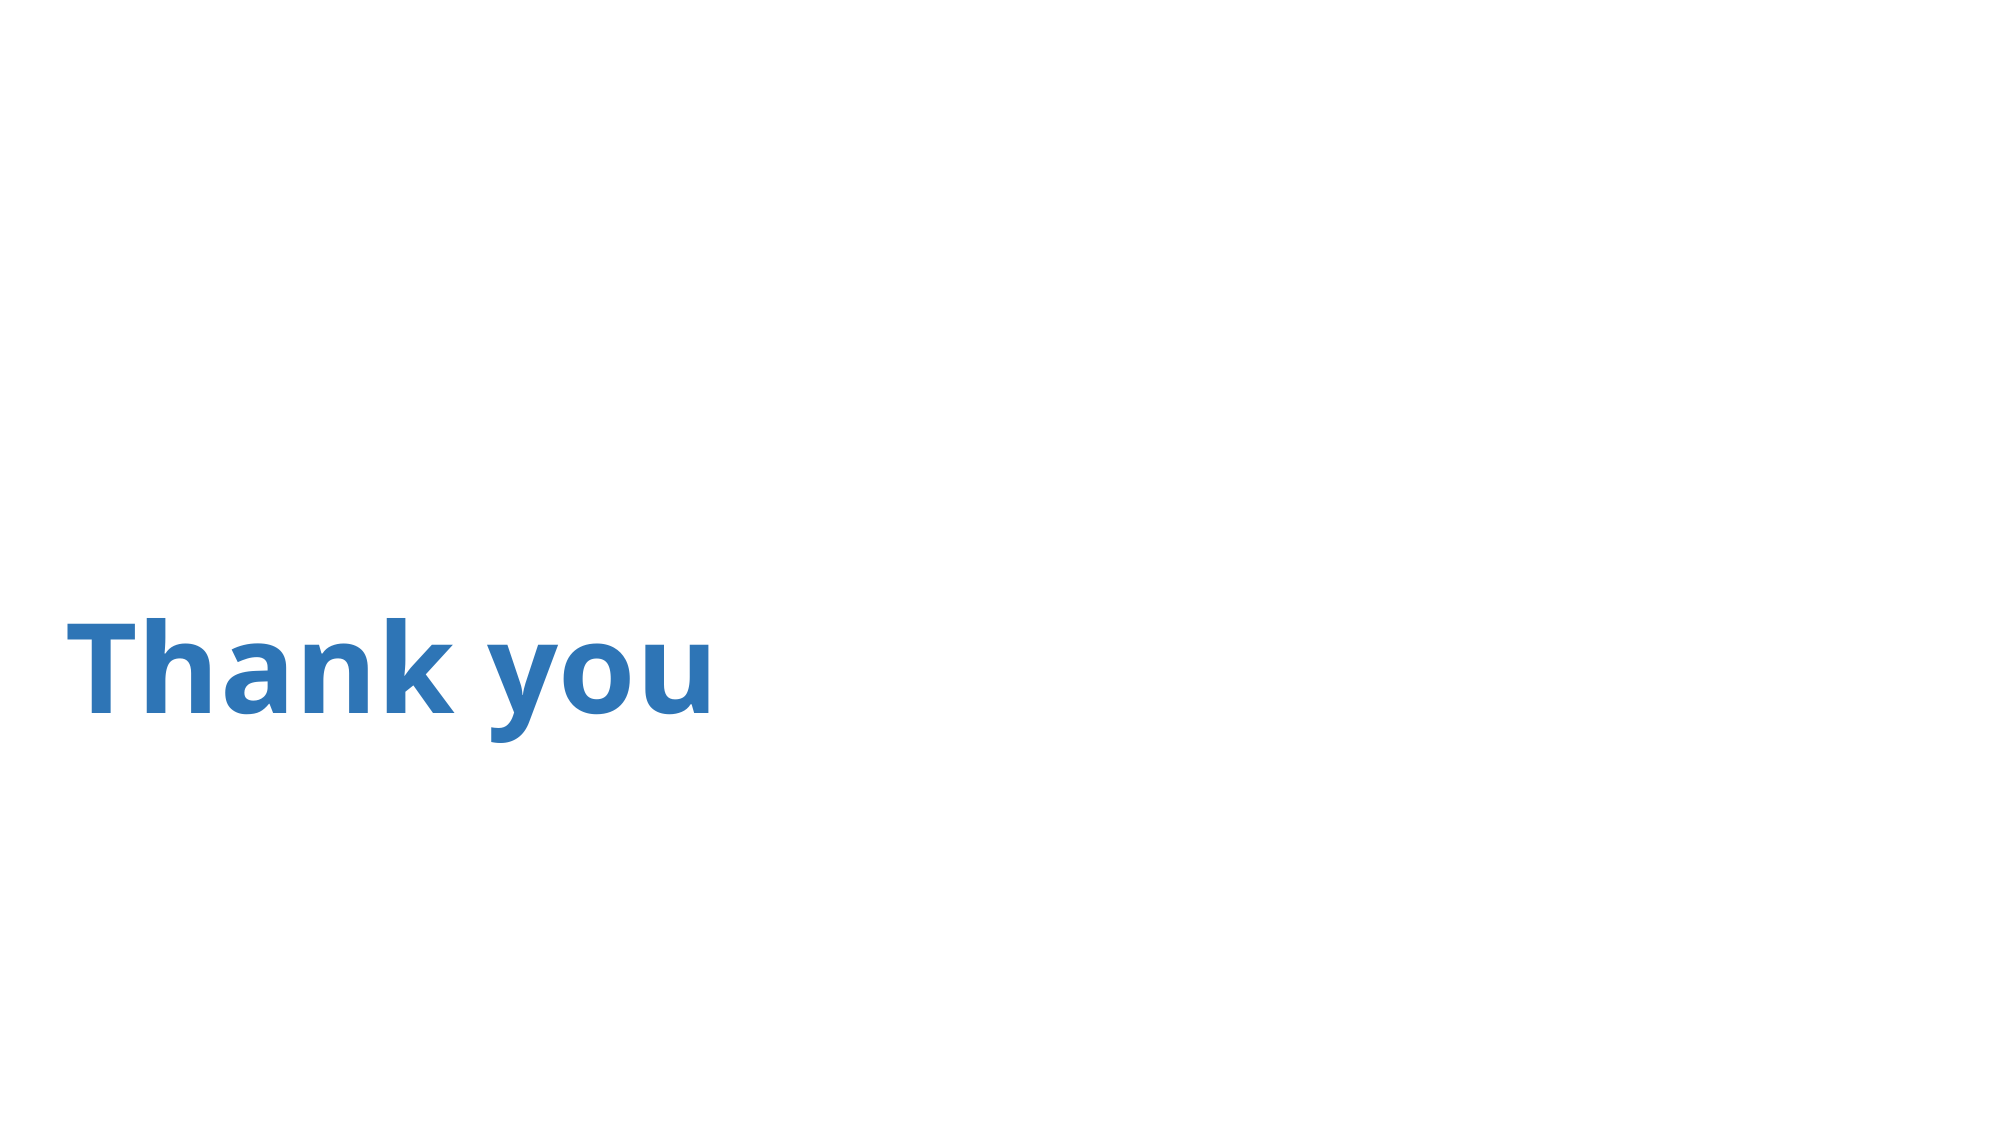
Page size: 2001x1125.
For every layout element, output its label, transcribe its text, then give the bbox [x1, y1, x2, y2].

title Thank you [50, 280, 1950, 749]
